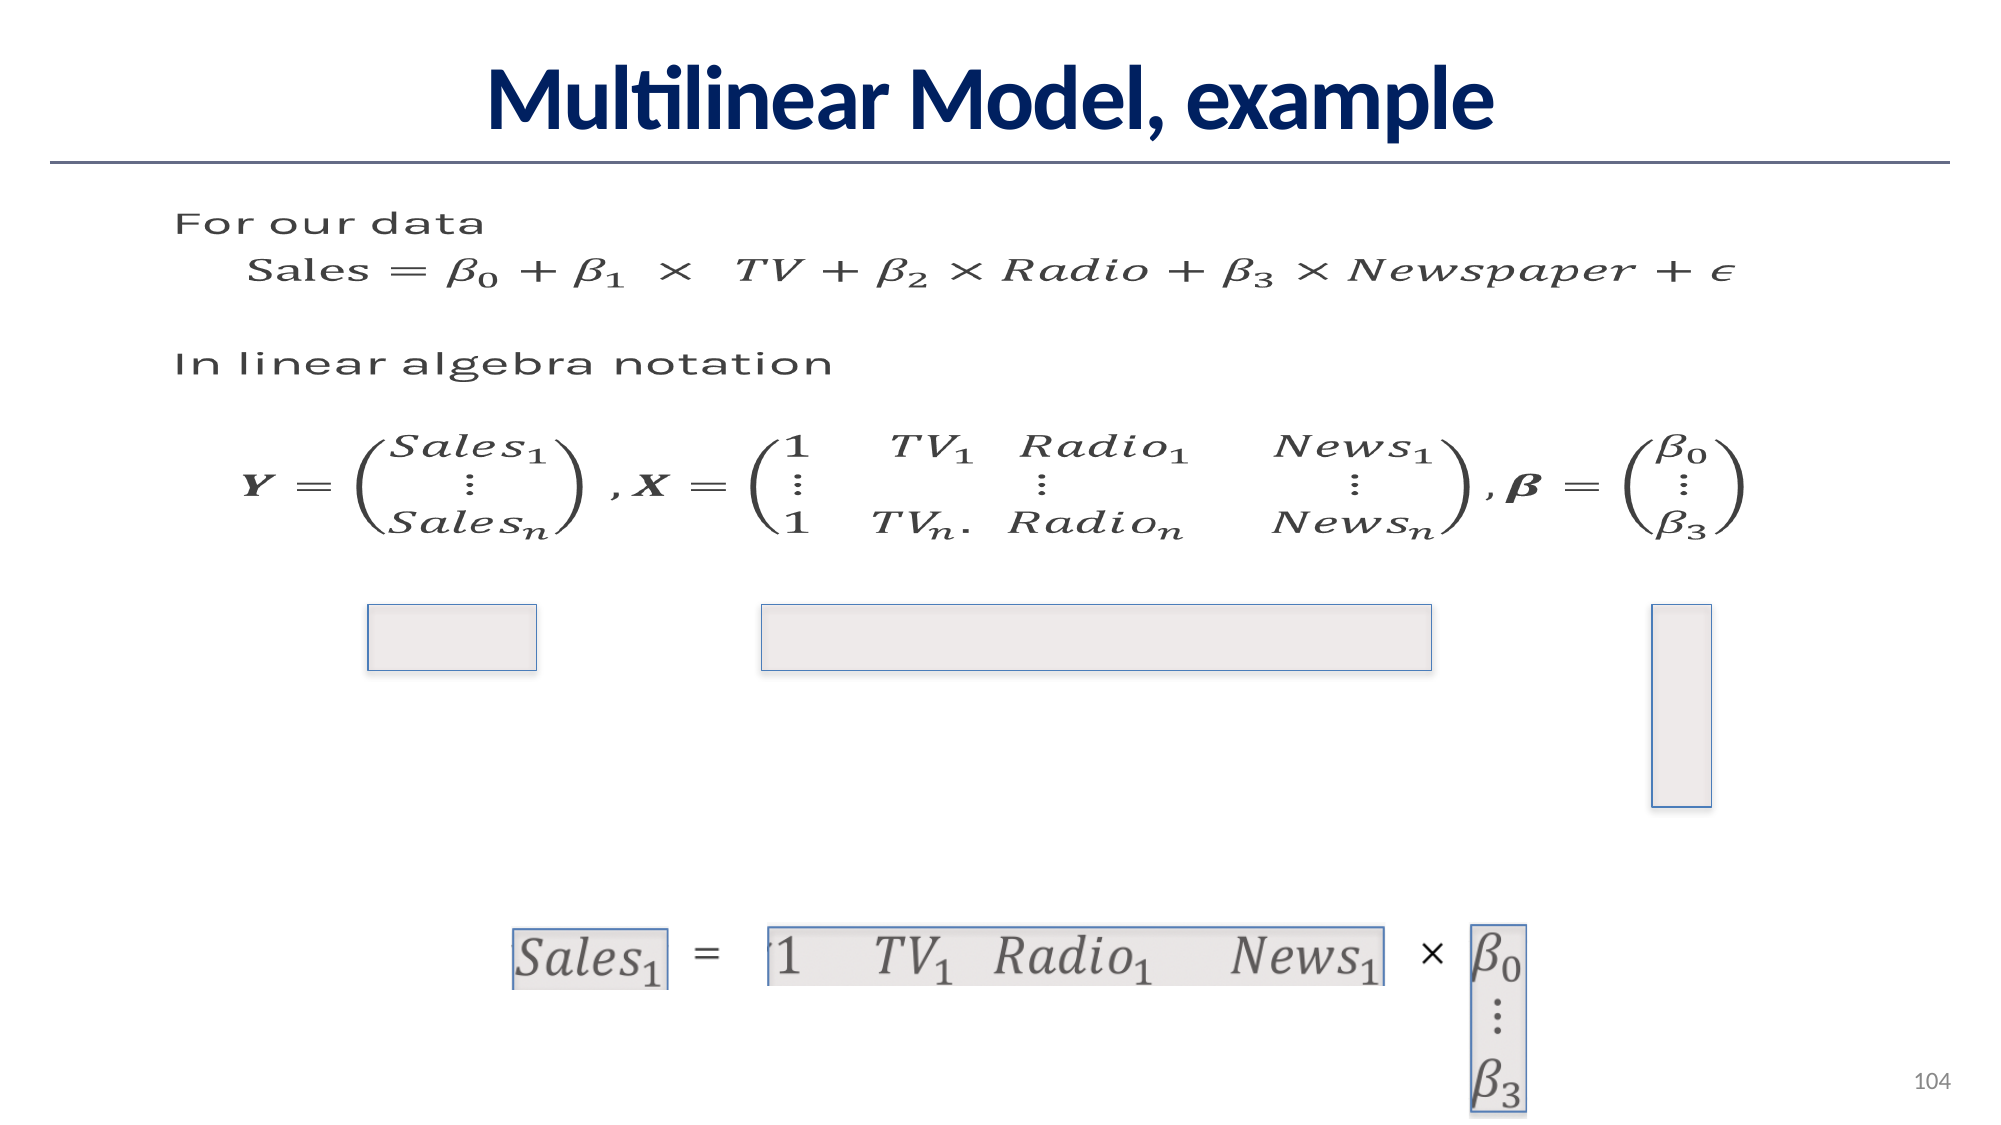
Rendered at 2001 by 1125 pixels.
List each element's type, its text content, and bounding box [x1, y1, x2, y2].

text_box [511, 921, 1528, 1119]
list [136, 193, 1831, 540]
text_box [367, 604, 1712, 808]
title Multilinear Model, example [57, 30, 1943, 157]
slide_number 104 [1536, 1050, 1967, 1110]
